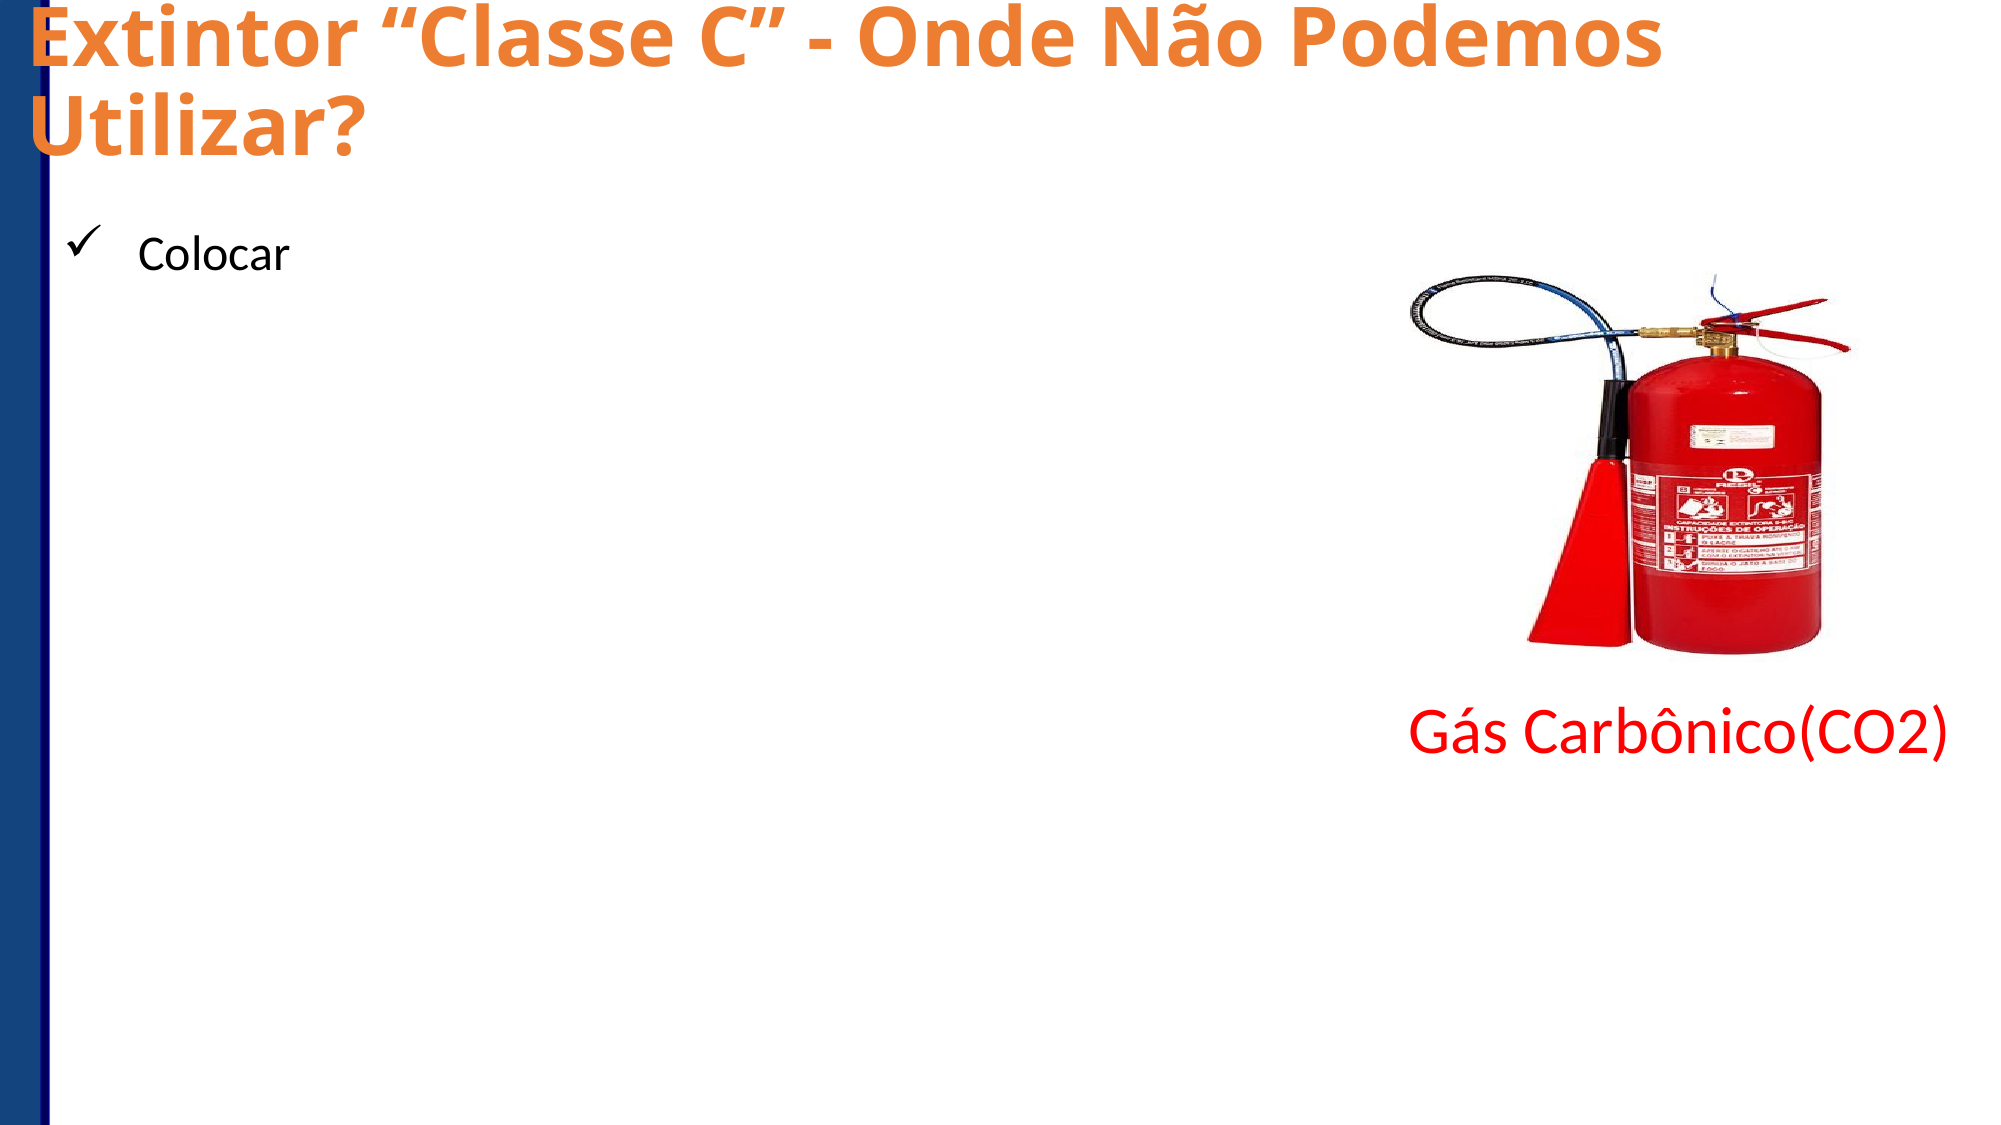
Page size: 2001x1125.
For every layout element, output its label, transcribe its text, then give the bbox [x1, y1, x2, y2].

subtitle Colocar [48, 220, 1364, 1108]
text_box Gás Carbônico(CO2) [1393, 679, 1969, 775]
text_box Extintor “Classe C” - Onde Não Podemos Utilizar? [11, 0, 1894, 181]
picture [0, 0, 2001, 1125]
